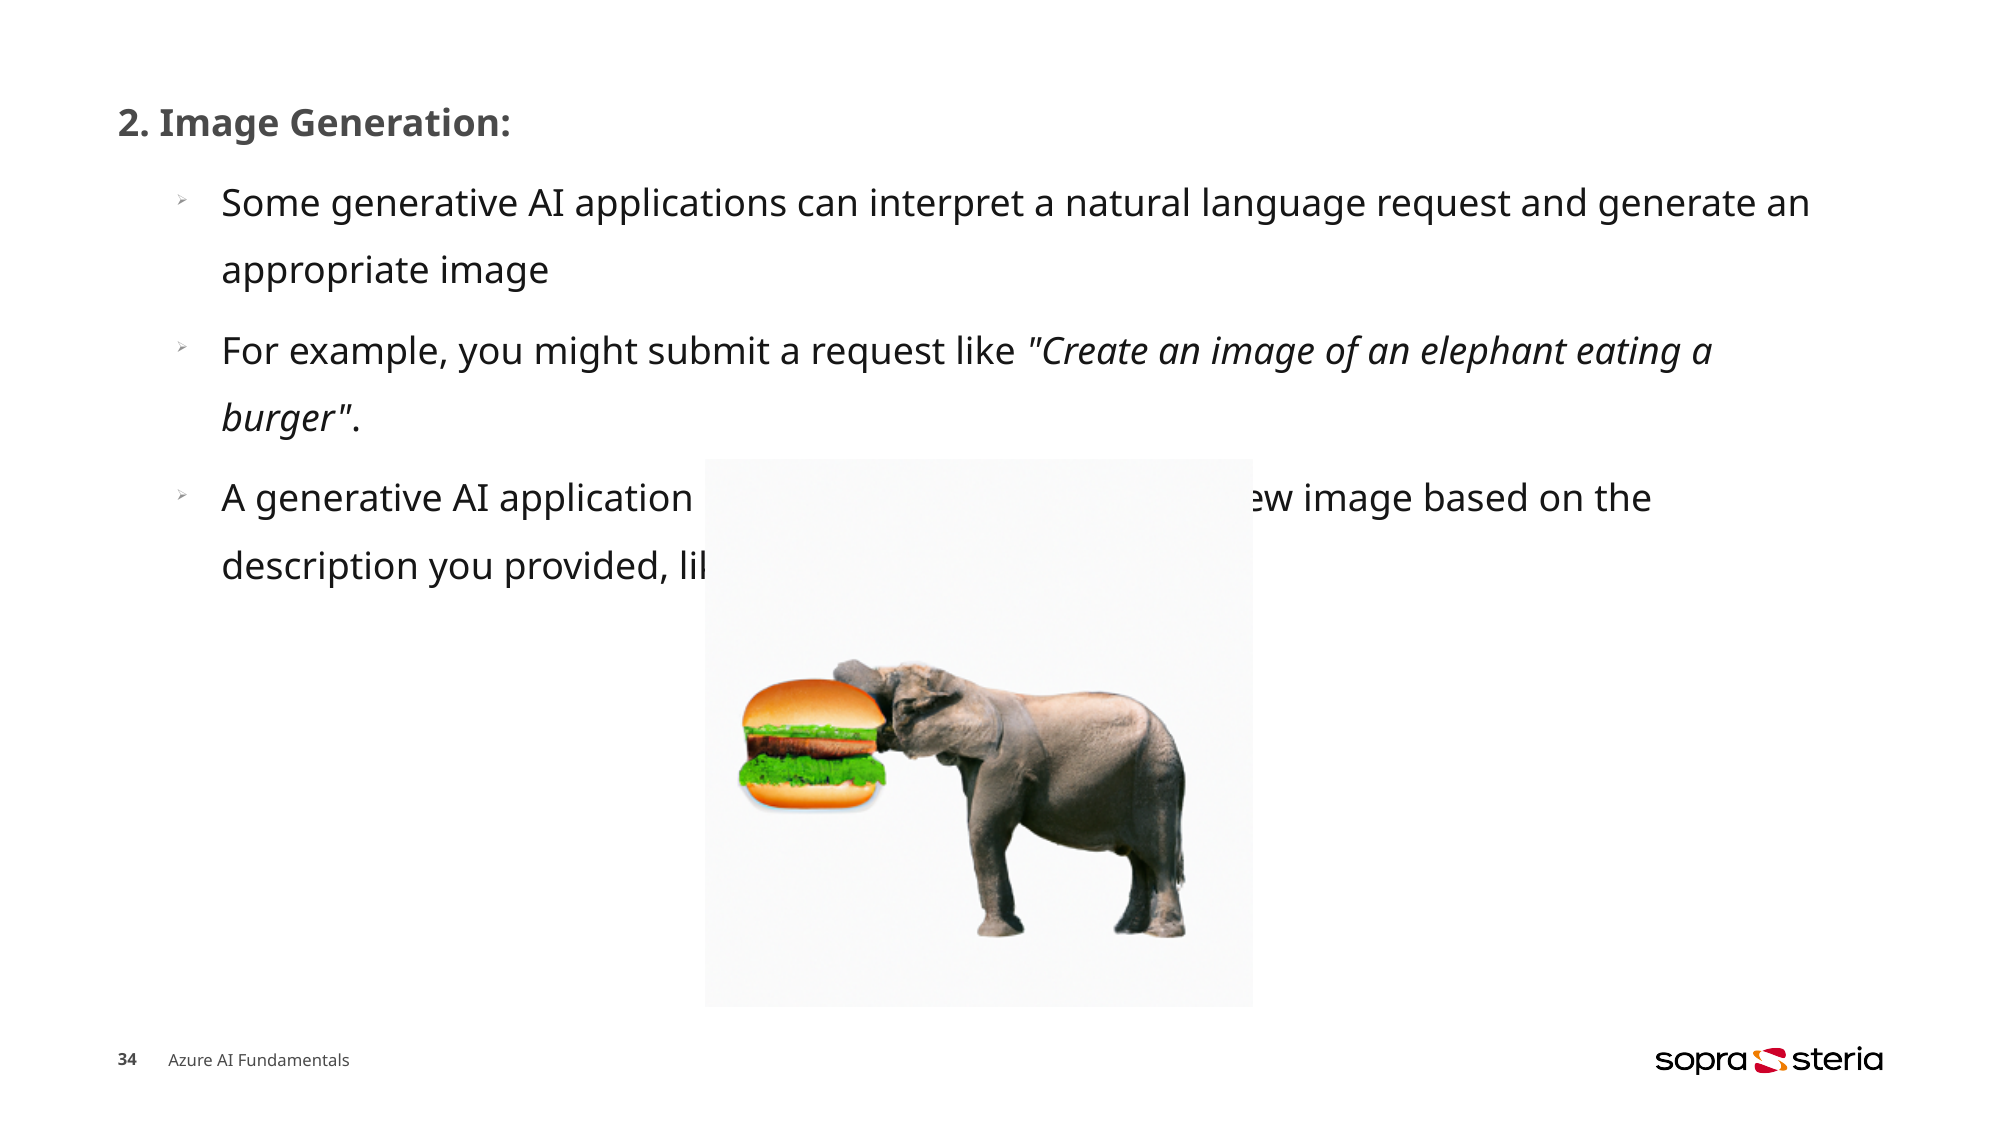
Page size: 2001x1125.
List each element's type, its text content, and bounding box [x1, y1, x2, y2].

footer Azure AI Fundamentals [177, 1039, 759, 1081]
list 2. Image Generation: Some generative AI applications can interpret a natural language request and generate an appropriate image For example, you might submit a request like "Create an image of an elephant eating a burger". A generative AI application could then return an original new image based on the description you provided, like this: [117, 76, 1841, 1007]
picture [1638, 1028, 1900, 1093]
slide_number 34 [117, 1039, 177, 1081]
picture [705, 459, 1253, 1007]
